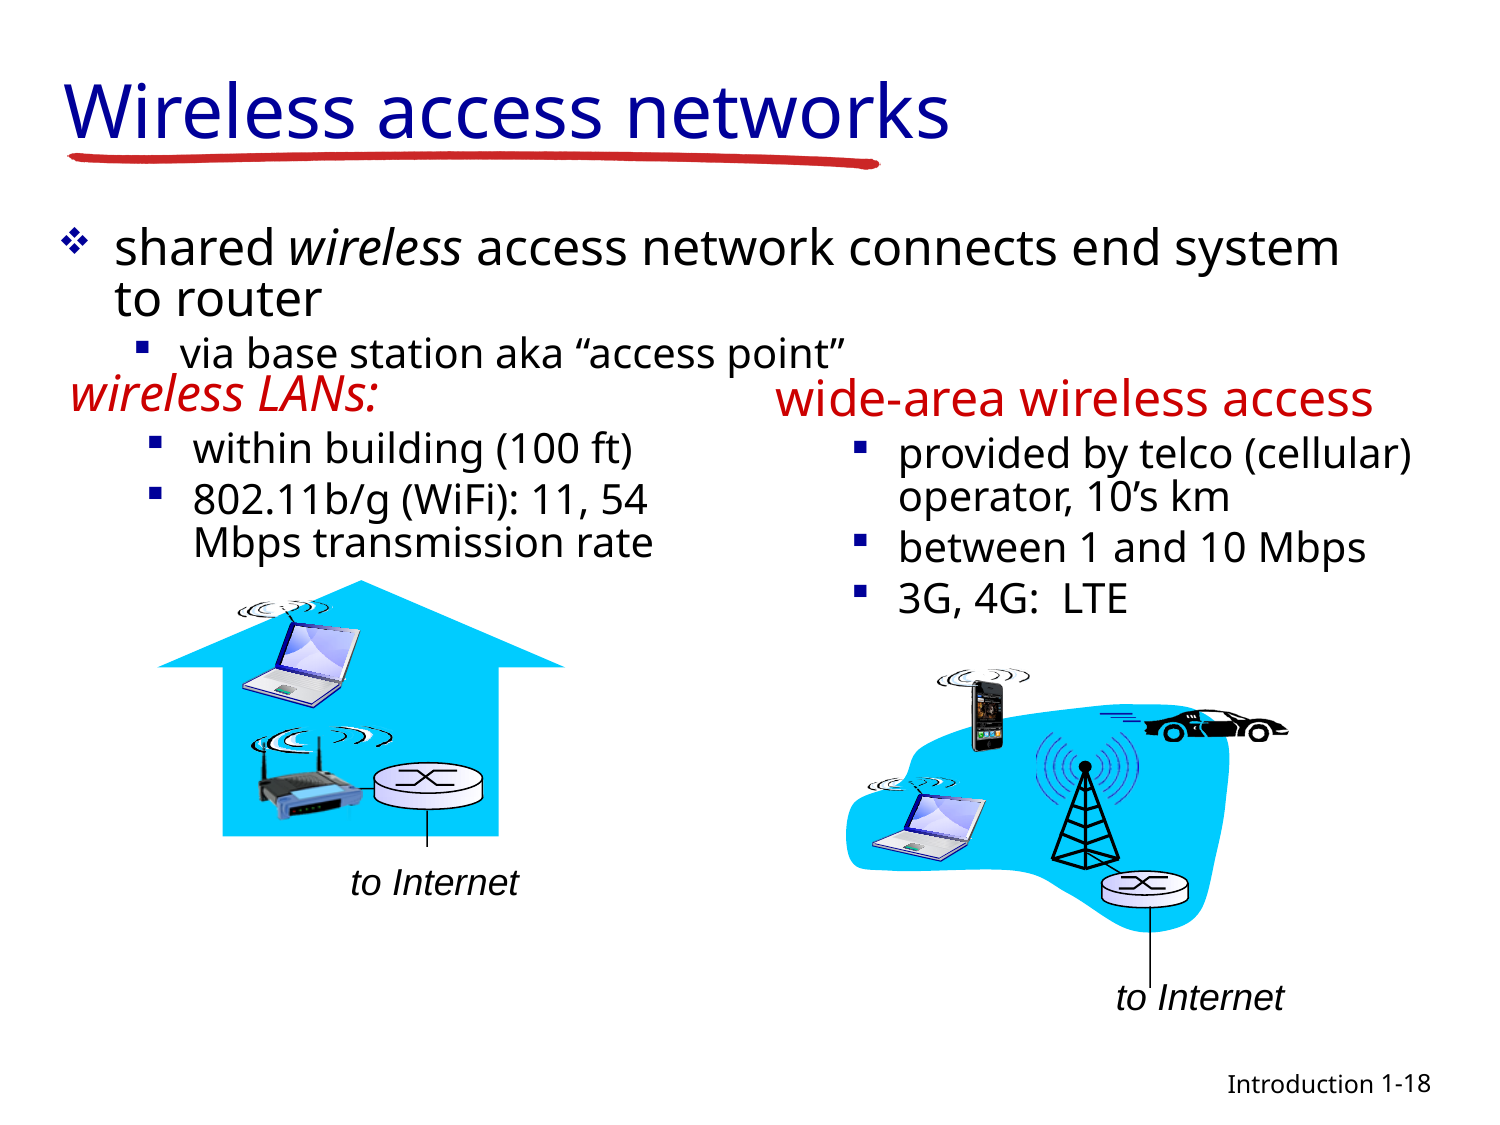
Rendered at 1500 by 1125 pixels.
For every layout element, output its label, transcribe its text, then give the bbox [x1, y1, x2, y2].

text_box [843, 667, 1289, 989]
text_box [397, 762, 484, 810]
text_box wide-area wireless access provided by telco (cellular) operator, 10’s km between 1 and 10 Mbps 3G, 4G: LTE [761, 298, 1500, 730]
picture [64, 145, 890, 175]
footer Introduction [914, 1060, 1391, 1109]
text_box wireless LANs: within building (100 ft) 802.11b/g (WiFi): 11, 54 Mbps transmission rate [55, 363, 726, 588]
slide_number 1-18 [1365, 1059, 1477, 1106]
title Wireless access networks [48, 27, 1424, 190]
text_box to Internet [335, 850, 535, 911]
list shared wireless access network connects end system to router via base station aka “access point” [42, 216, 1417, 359]
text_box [156, 579, 566, 837]
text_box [250, 724, 393, 822]
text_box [236, 598, 361, 711]
text_box to Internet [1101, 965, 1300, 1026]
